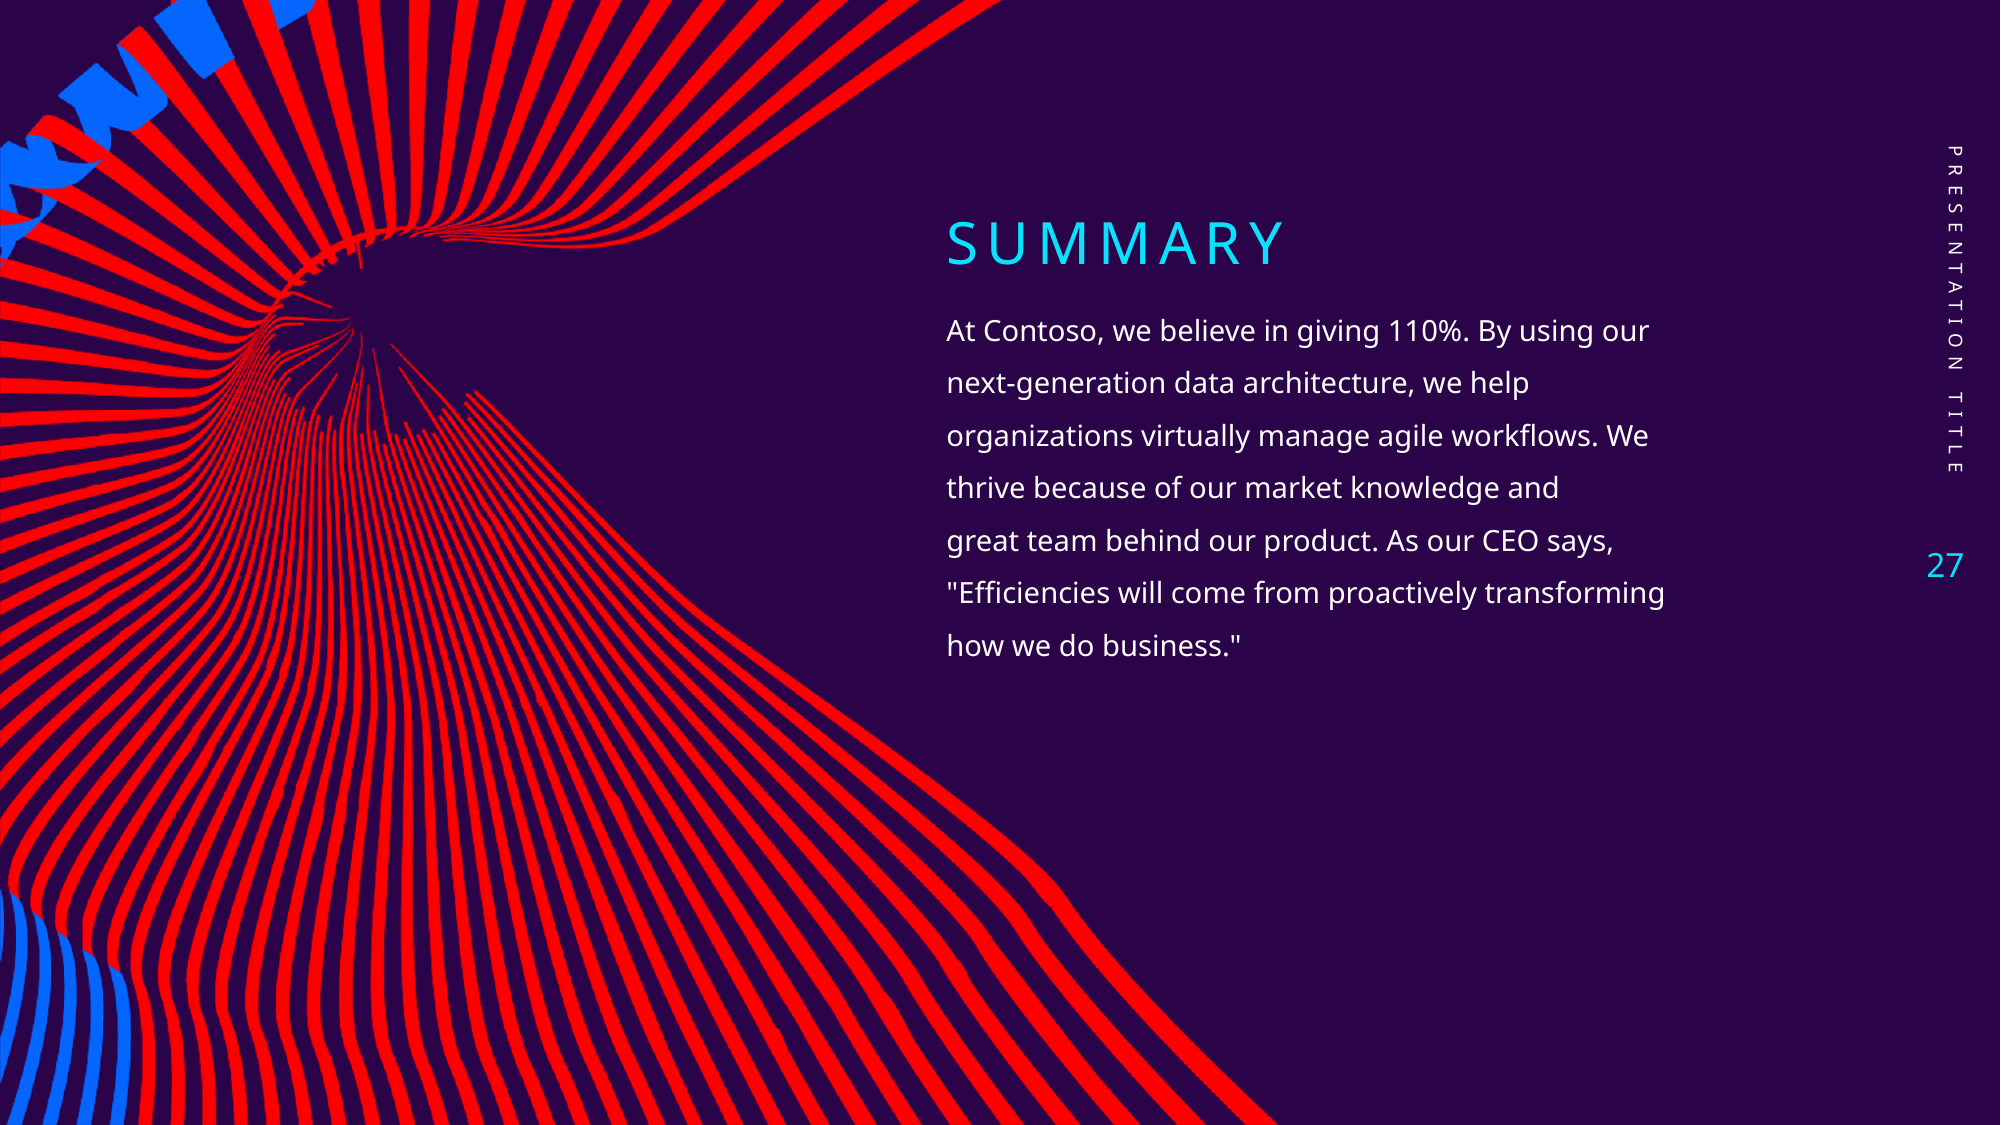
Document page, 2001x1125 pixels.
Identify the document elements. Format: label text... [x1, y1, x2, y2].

list At Contoso, we believe in giving 110%. By using our next-generation data architecture, we help organizations virtually manage agile workflows. We thrive because of our market knowledge and great team behind our product. As our CEO says, "Efficiencies will come from proactively transforming how we do business."​ [931, 287, 1729, 684]
picture [0, 0, 2000, 1125]
footer PRESENTATION TITLE [1926, 33, 1987, 489]
title Summary [931, 206, 1773, 288]
slide_number 27 [1889, 519, 1980, 615]
